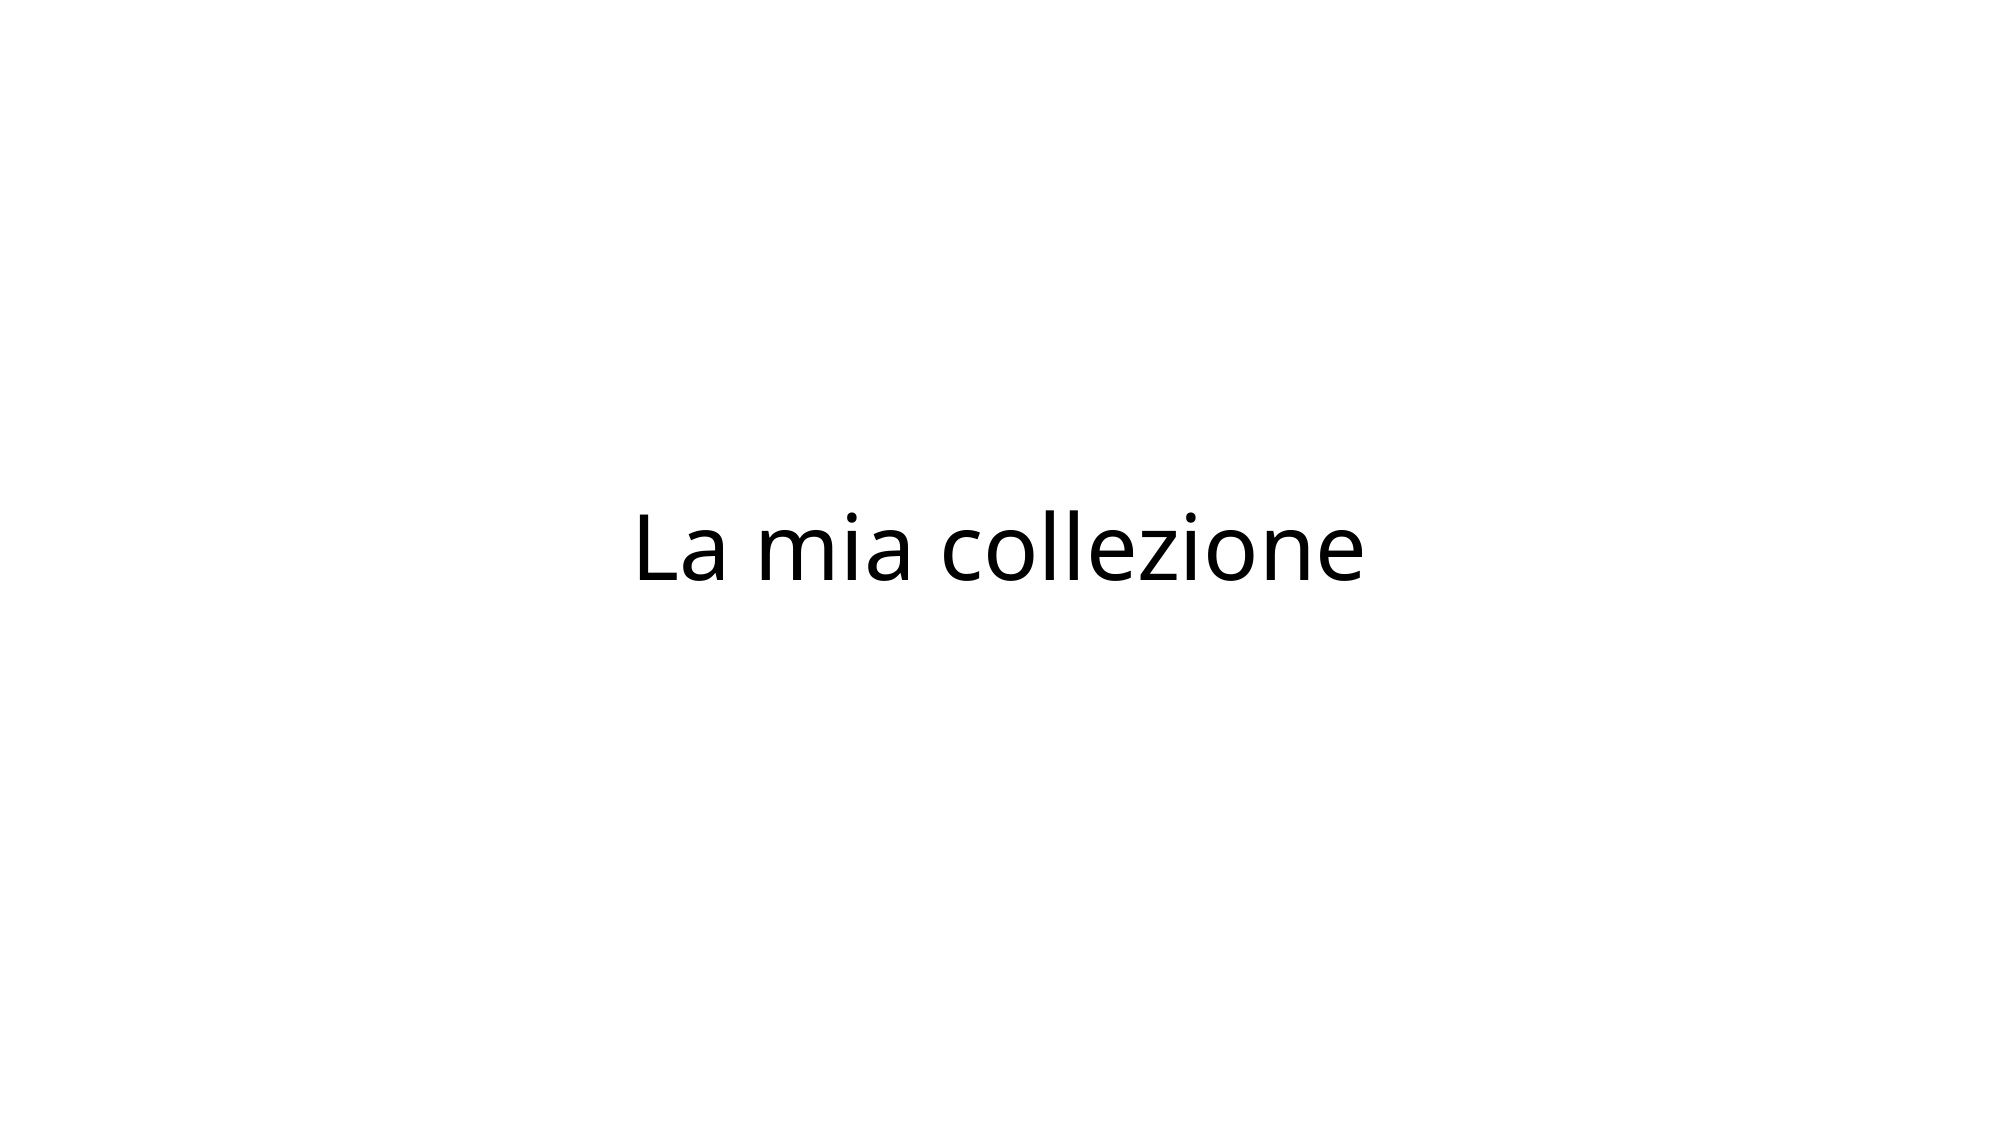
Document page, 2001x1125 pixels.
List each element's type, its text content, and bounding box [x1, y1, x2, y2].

title La mia collezione [137, 442, 1863, 660]
